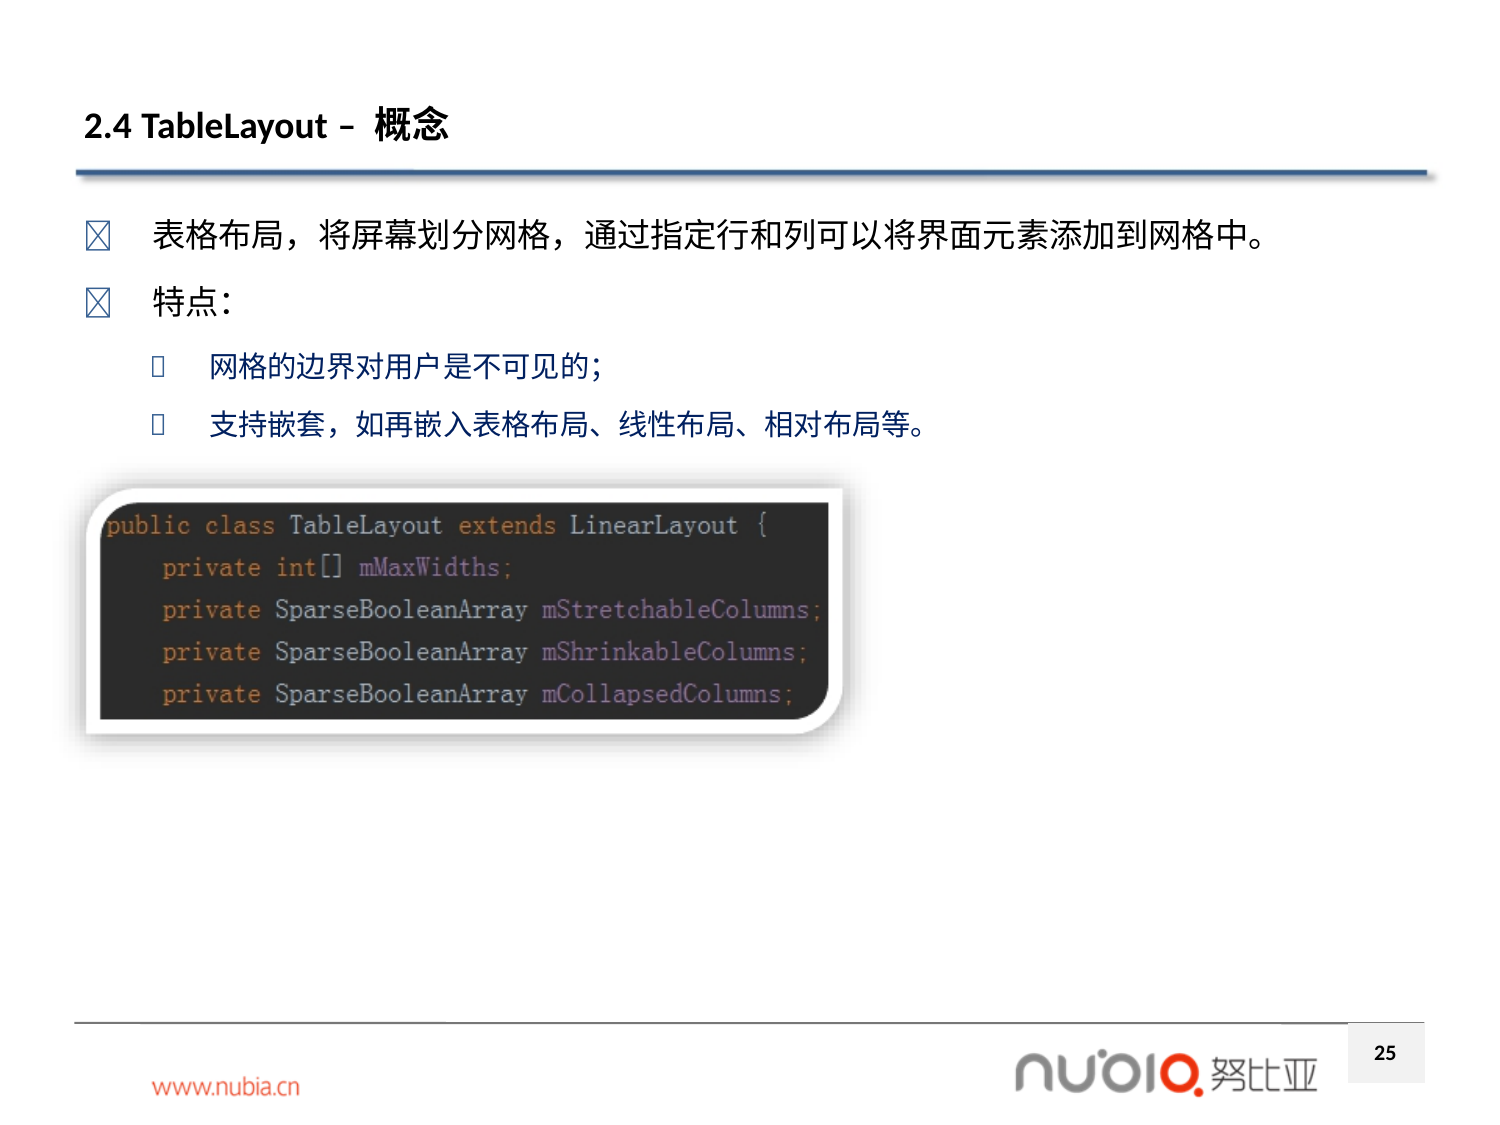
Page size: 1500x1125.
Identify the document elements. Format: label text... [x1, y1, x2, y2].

text_box [1346, 1021, 1427, 1085]
picture [0, 0, 1500, 1125]
text_box 网格的边界对用户是不可见的； 支持嵌套，如再嵌入表格布局、线性布局、相对布局等。 [209, 345, 941, 449]
text_box   [149, 352, 168, 444]
text_box 2.4 TableLayout – 概念  表格布局，将屏幕划分网格，通过指定行和列可以将界面元素添加到网格中。  特点： [84, 199, 1283, 329]
text_box 25 [1374, 1043, 1397, 1072]
text_box 2.4 TableLayout – 概念  表格布局，将屏幕划分网格，通过指定行和列可以将界面元素添加到网格中。  特点： [84, 97, 1283, 160]
